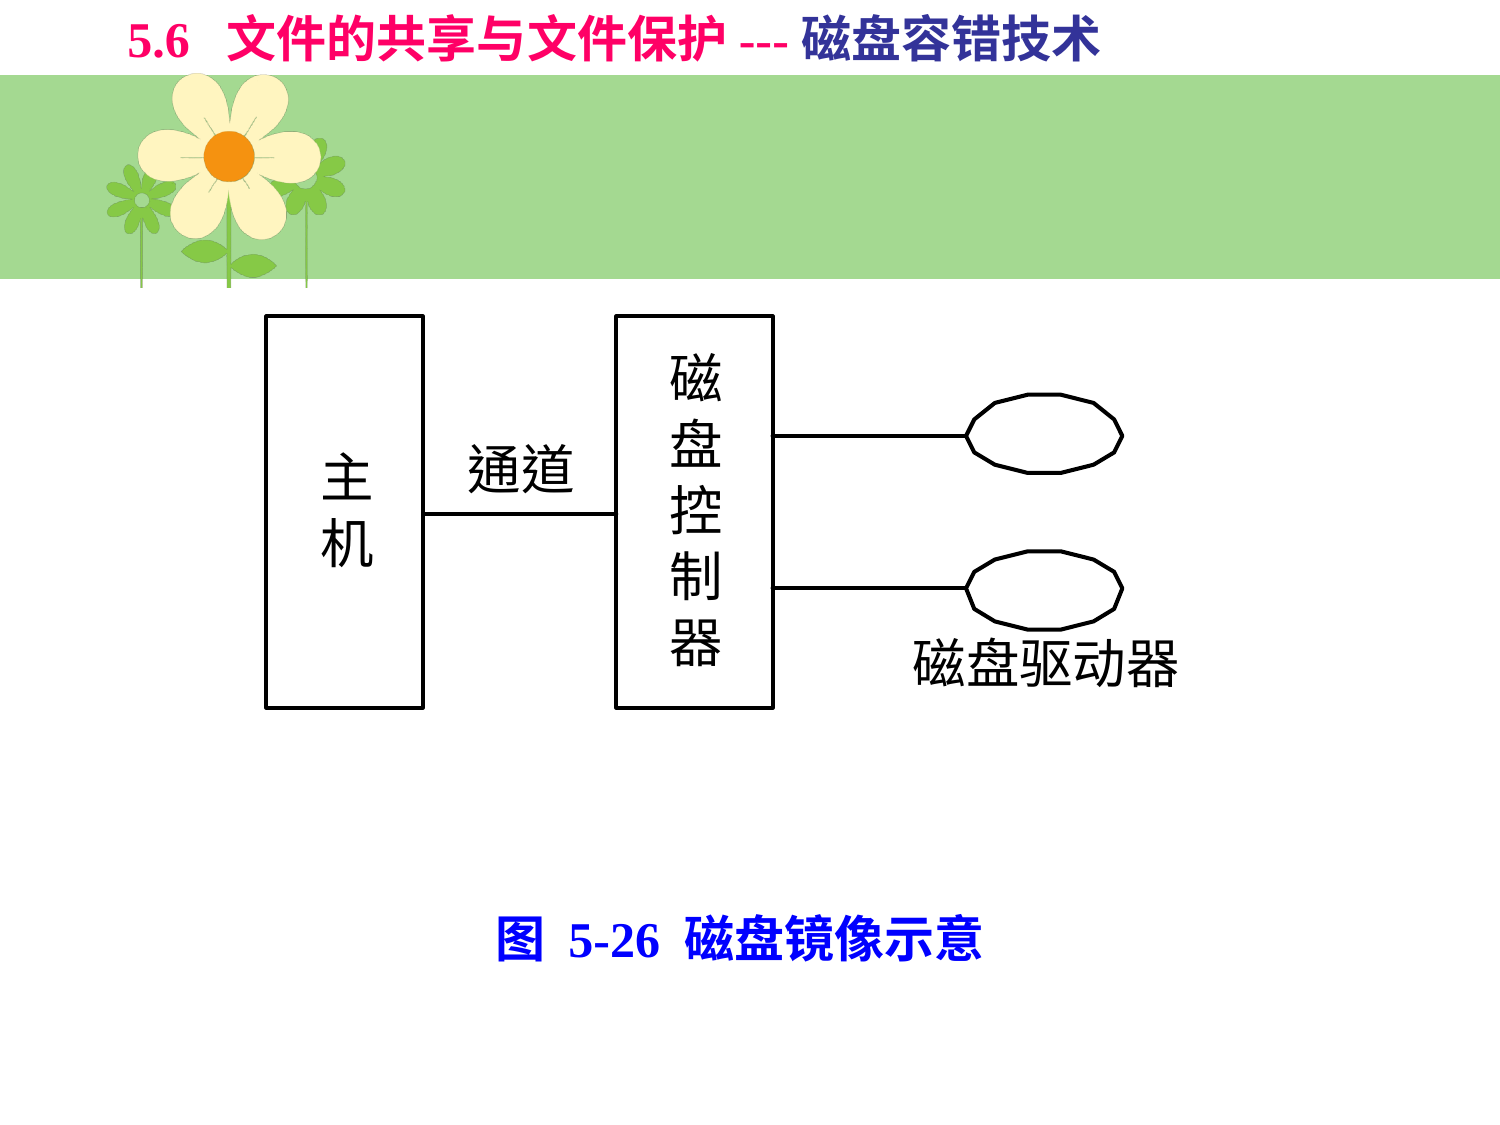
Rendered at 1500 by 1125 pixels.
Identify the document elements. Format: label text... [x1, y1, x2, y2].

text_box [249, 299, 1238, 725]
text_box 5.6 文件的共享与文件保护---磁盘容错技术 [112, 0, 1500, 75]
picture [0, 0, 1500, 288]
text_box 图 5-26 磁盘镜像示意 [480, 899, 1011, 975]
